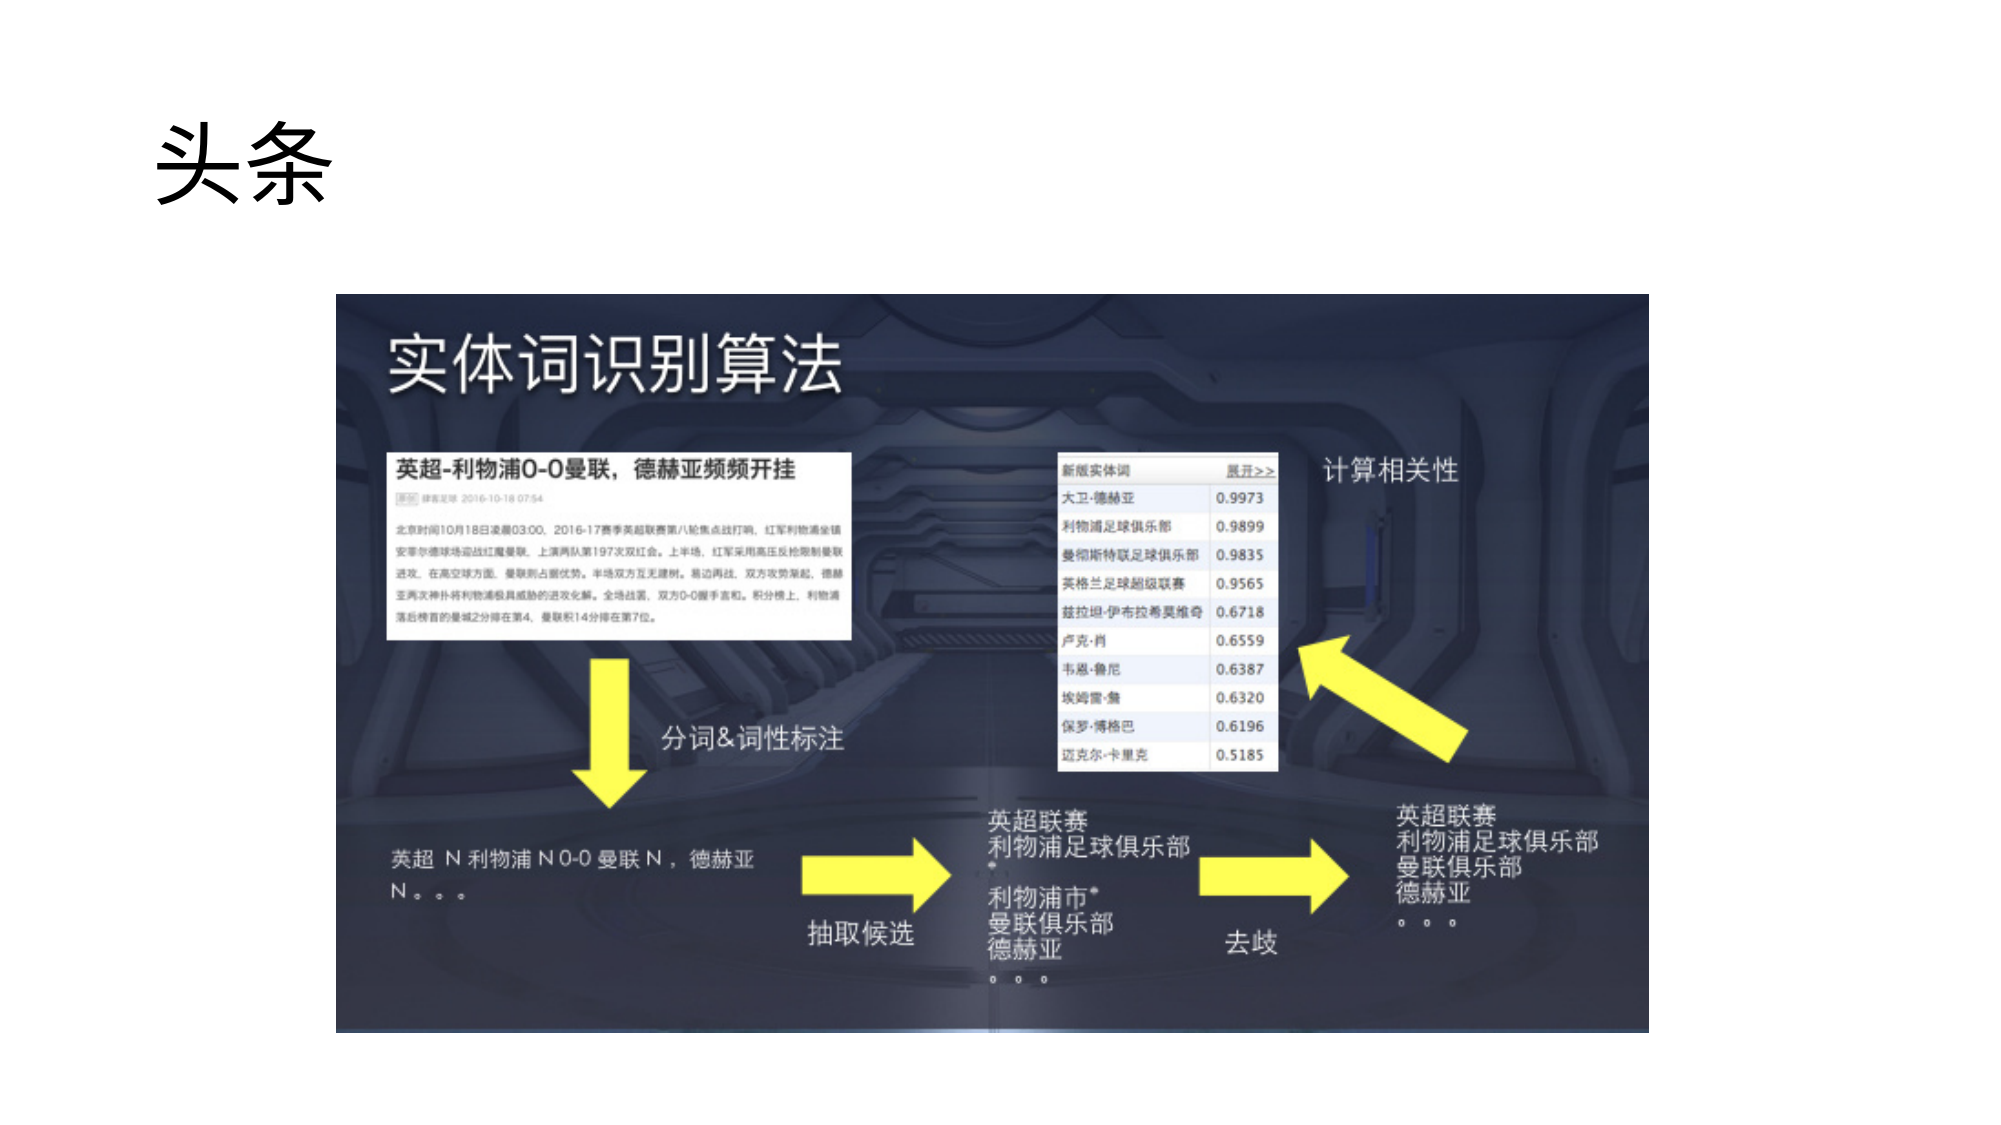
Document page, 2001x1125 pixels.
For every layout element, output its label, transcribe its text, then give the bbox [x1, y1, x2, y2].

title 头条 [137, 59, 1863, 278]
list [336, 294, 1649, 1033]
